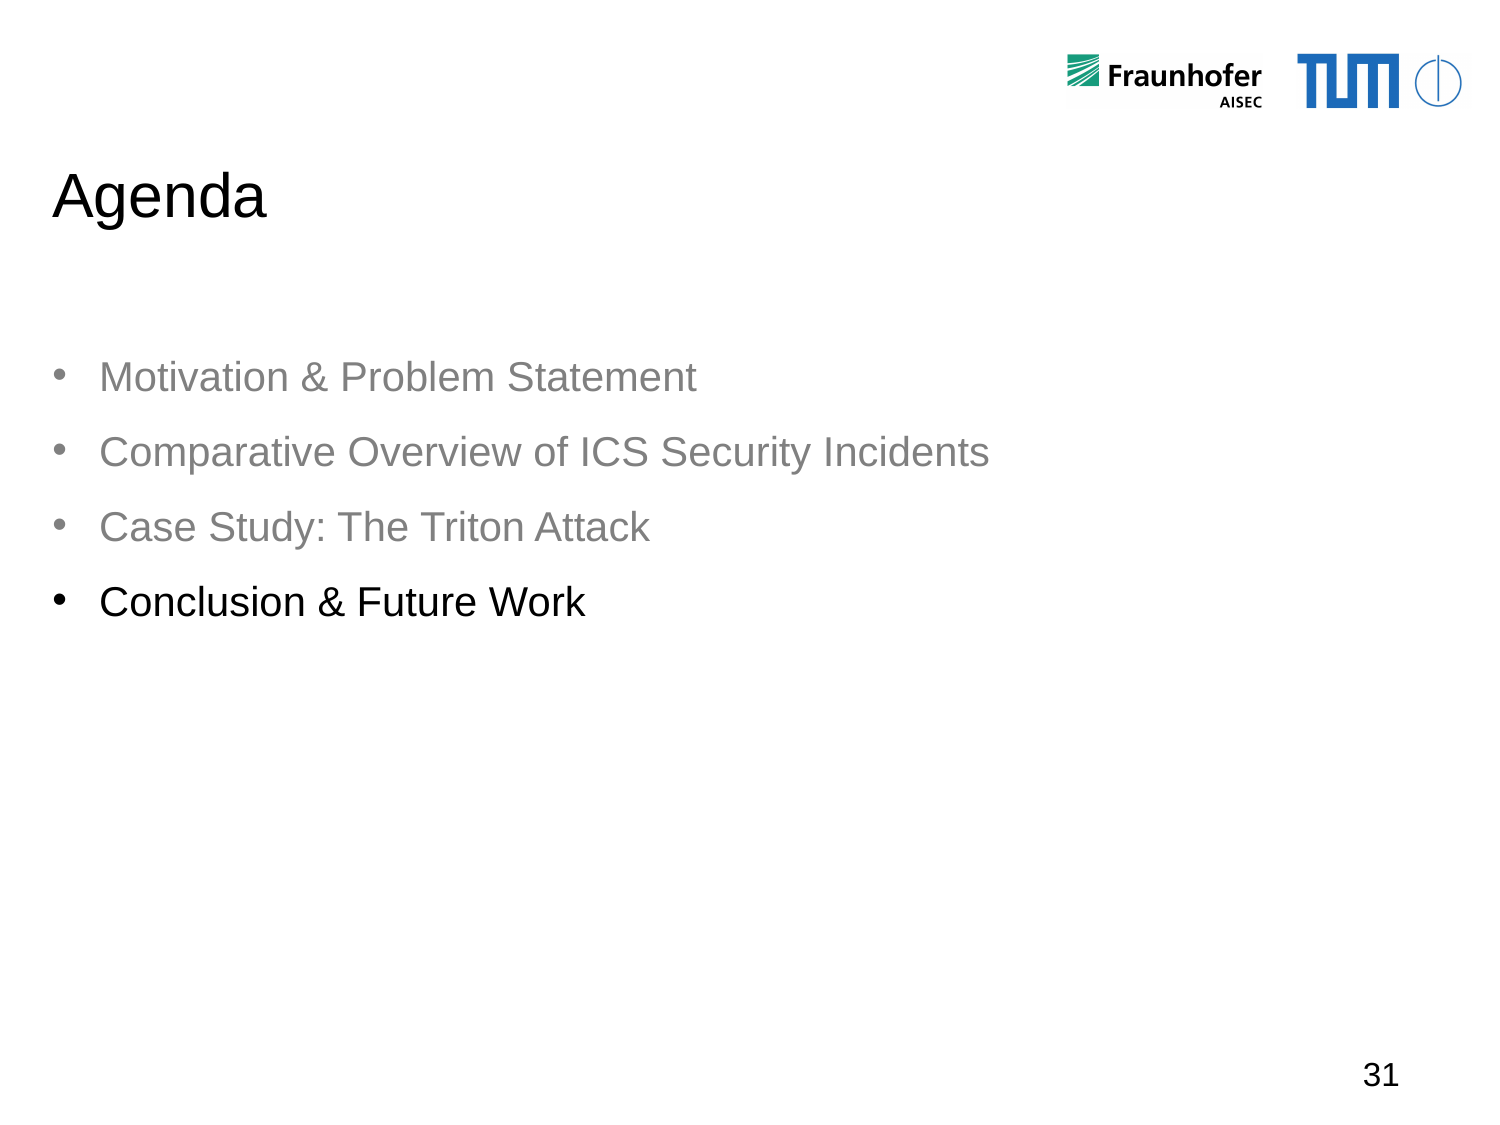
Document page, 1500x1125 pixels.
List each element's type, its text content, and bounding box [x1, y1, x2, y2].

title Agenda [52, 162, 1449, 231]
picture [1066, 53, 1263, 109]
list Motivation & Problem Statement Comparative Overview of ICS Security Incidents Case Study: The Triton Attack Conclusion & Future Work [52, 324, 1449, 963]
text_box 31 [1362, 1047, 1500, 1094]
picture [1296, 53, 1472, 109]
